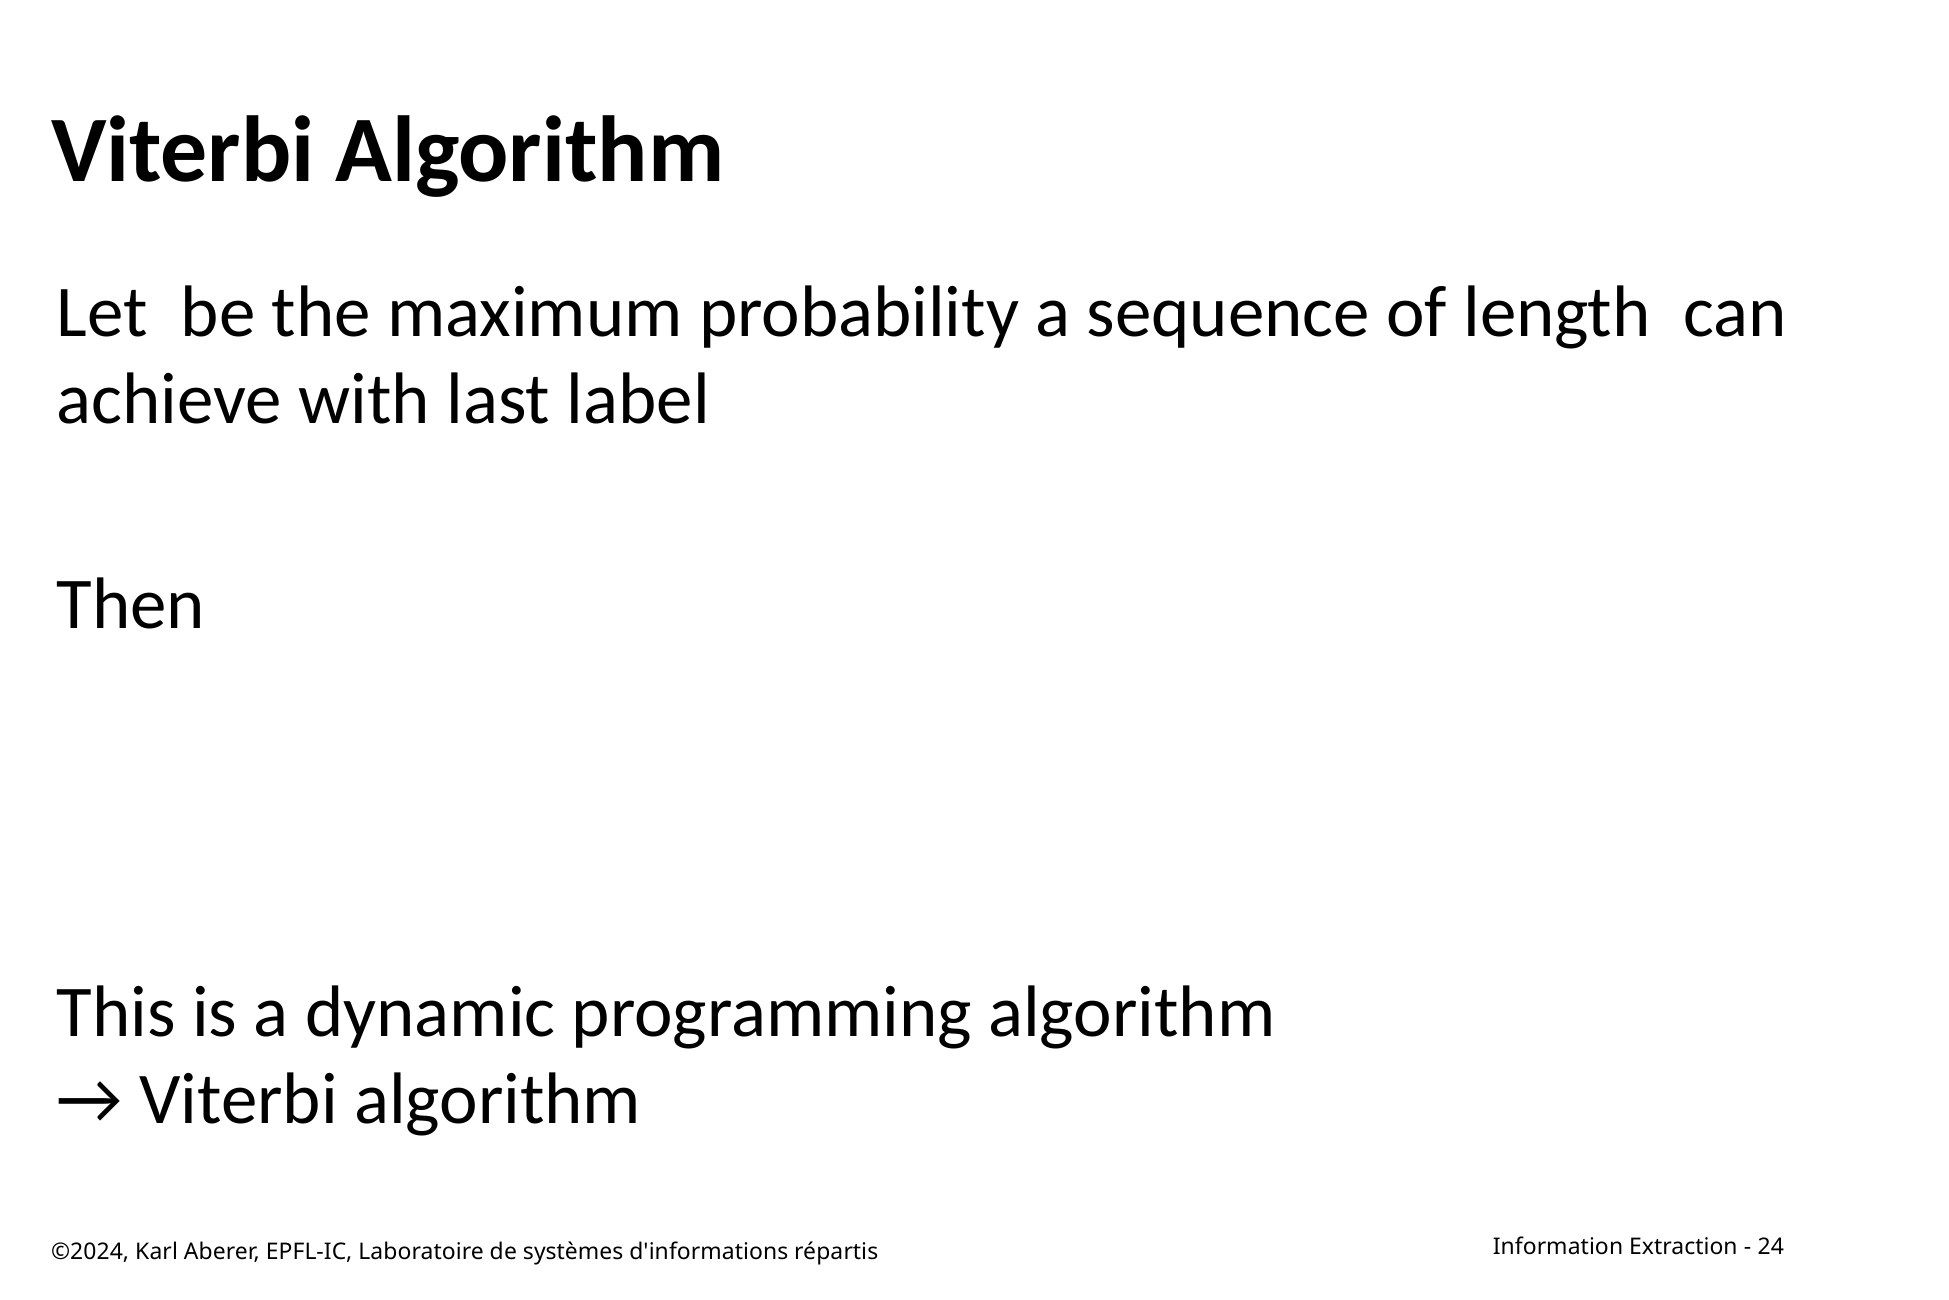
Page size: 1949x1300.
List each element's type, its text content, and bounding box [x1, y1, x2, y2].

title Viterbi Algorithm [32, 57, 1803, 232]
footer ©2024, Karl Aberer, EPFL-IC, Laboratoire de systèmes d'informations répartis [32, 1227, 1284, 1271]
